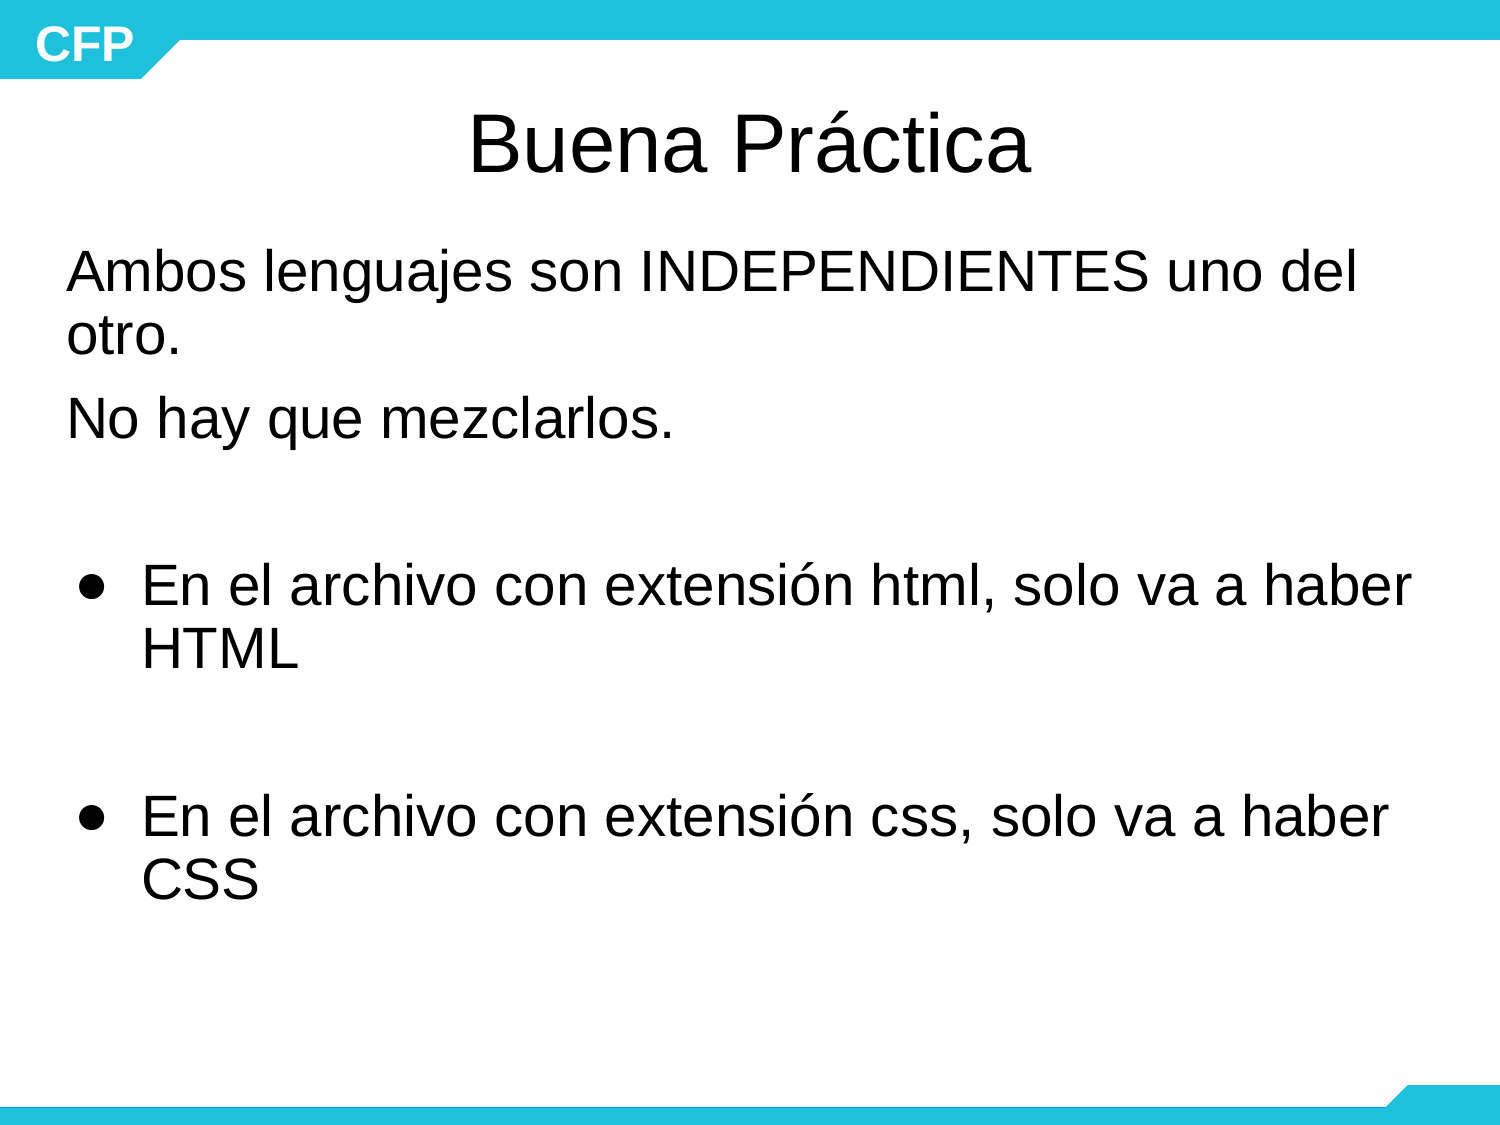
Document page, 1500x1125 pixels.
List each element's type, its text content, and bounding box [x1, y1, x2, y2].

title Buena Práctica [103, 45, 1397, 233]
list Ambos lenguajes son INDEPENDIENTES uno del otro. No hay que mezclarlos. En el archivo con extensión html, solo va a haber HTML En el archivo con extensión css, solo va a haber CSS [51, 233, 1449, 1053]
